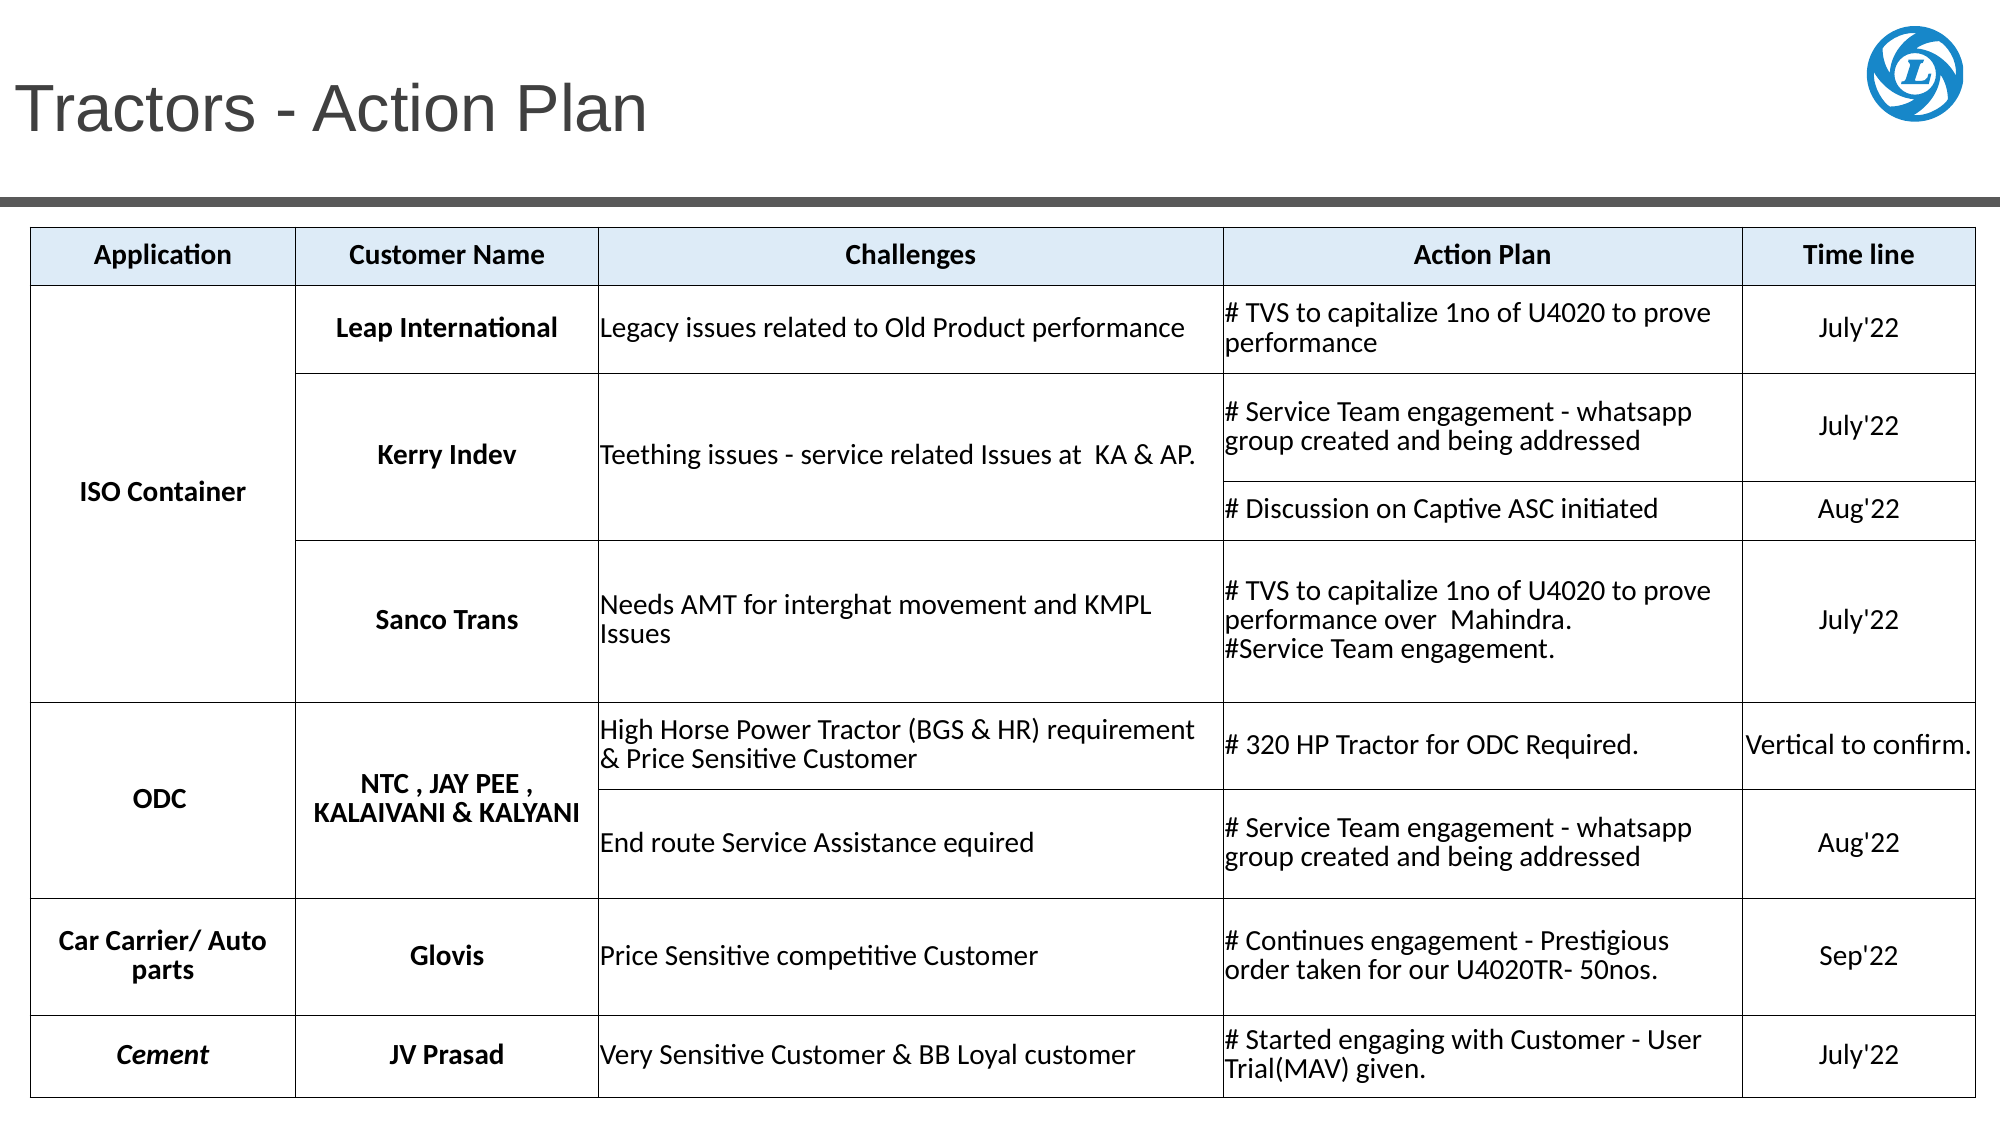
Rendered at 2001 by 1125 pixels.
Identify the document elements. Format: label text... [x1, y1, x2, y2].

table_cell Car Carrier/ Auto parts [31, 899, 295, 1015]
table_cell Very Sensitive Customer & BB Loyal customer [599, 1016, 1223, 1097]
table_cell Aug'22 [1743, 482, 1975, 540]
table_cell ISO Container [31, 286, 295, 702]
table_cell Needs AMT for interghat movement and KMPL Issues [599, 541, 1223, 702]
table_cell End route Service Assistance equired [599, 790, 1223, 898]
table_cell July'22 [1743, 286, 1975, 373]
table_cell High Horse Power Tractor (BGS & HR) requirement & Price Sensitive Customer [599, 703, 1223, 789]
table_cell Vertical to confirm. [1743, 703, 1975, 789]
table_cell July'22 [1743, 1016, 1975, 1097]
table_cell # Service Team engagement - whatsapp group created and being addressed [1224, 790, 1742, 898]
table_cell July'22 [1743, 374, 1975, 481]
table_cell Cement [31, 1016, 295, 1097]
table_cell # Discussion on Captive ASC initiated [1224, 482, 1742, 540]
table_cell Sep'22 [1743, 899, 1975, 1015]
text_box Tractors - Action Plan [0, 57, 1667, 153]
table_cell # Continues engagement - Prestigious order taken for our U4020TR- 50nos. [1224, 899, 1742, 1015]
table_cell # TVS to capitalize 1no of U4020 to prove performance [1224, 286, 1742, 373]
table_header Customer Name [296, 228, 598, 285]
table_cell Sanco Trans [296, 541, 598, 702]
table_header Time line [1743, 228, 1975, 285]
table_cell Legacy issues related to Old Product performance [599, 286, 1223, 373]
table_cell NTC , JAY PEE , KALAIVANI & KALYANI [296, 703, 598, 898]
table_cell Aug'22 [1743, 790, 1975, 898]
table_cell # 320 HP Tractor for ODC Required. [1224, 703, 1742, 789]
table_cell Leap International [296, 286, 598, 373]
table_cell # TVS to capitalize 1no of U4020 to prove performance over Mahindra. #Service Team engagement. [1224, 541, 1742, 702]
table_cell July'22 [1743, 541, 1975, 702]
table_header Challenges [599, 228, 1223, 285]
table_header Action Plan [1224, 228, 1742, 285]
table_cell ODC [31, 703, 295, 898]
table_cell Glovis [296, 899, 598, 1015]
table_cell Price Sensitive competitive Customer [599, 899, 1223, 1015]
table_header Application [31, 228, 295, 285]
table_cell JV Prasad [296, 1016, 598, 1097]
table_cell # Service Team engagement - whatsapp group created and being addressed [1224, 374, 1742, 481]
table_cell # Started engaging with Customer - User Trial(MAV) given. [1224, 1016, 1742, 1097]
table_cell Teething issues - service related Issues at KA & AP. [599, 374, 1223, 540]
table_cell Kerry Indev [296, 374, 598, 540]
